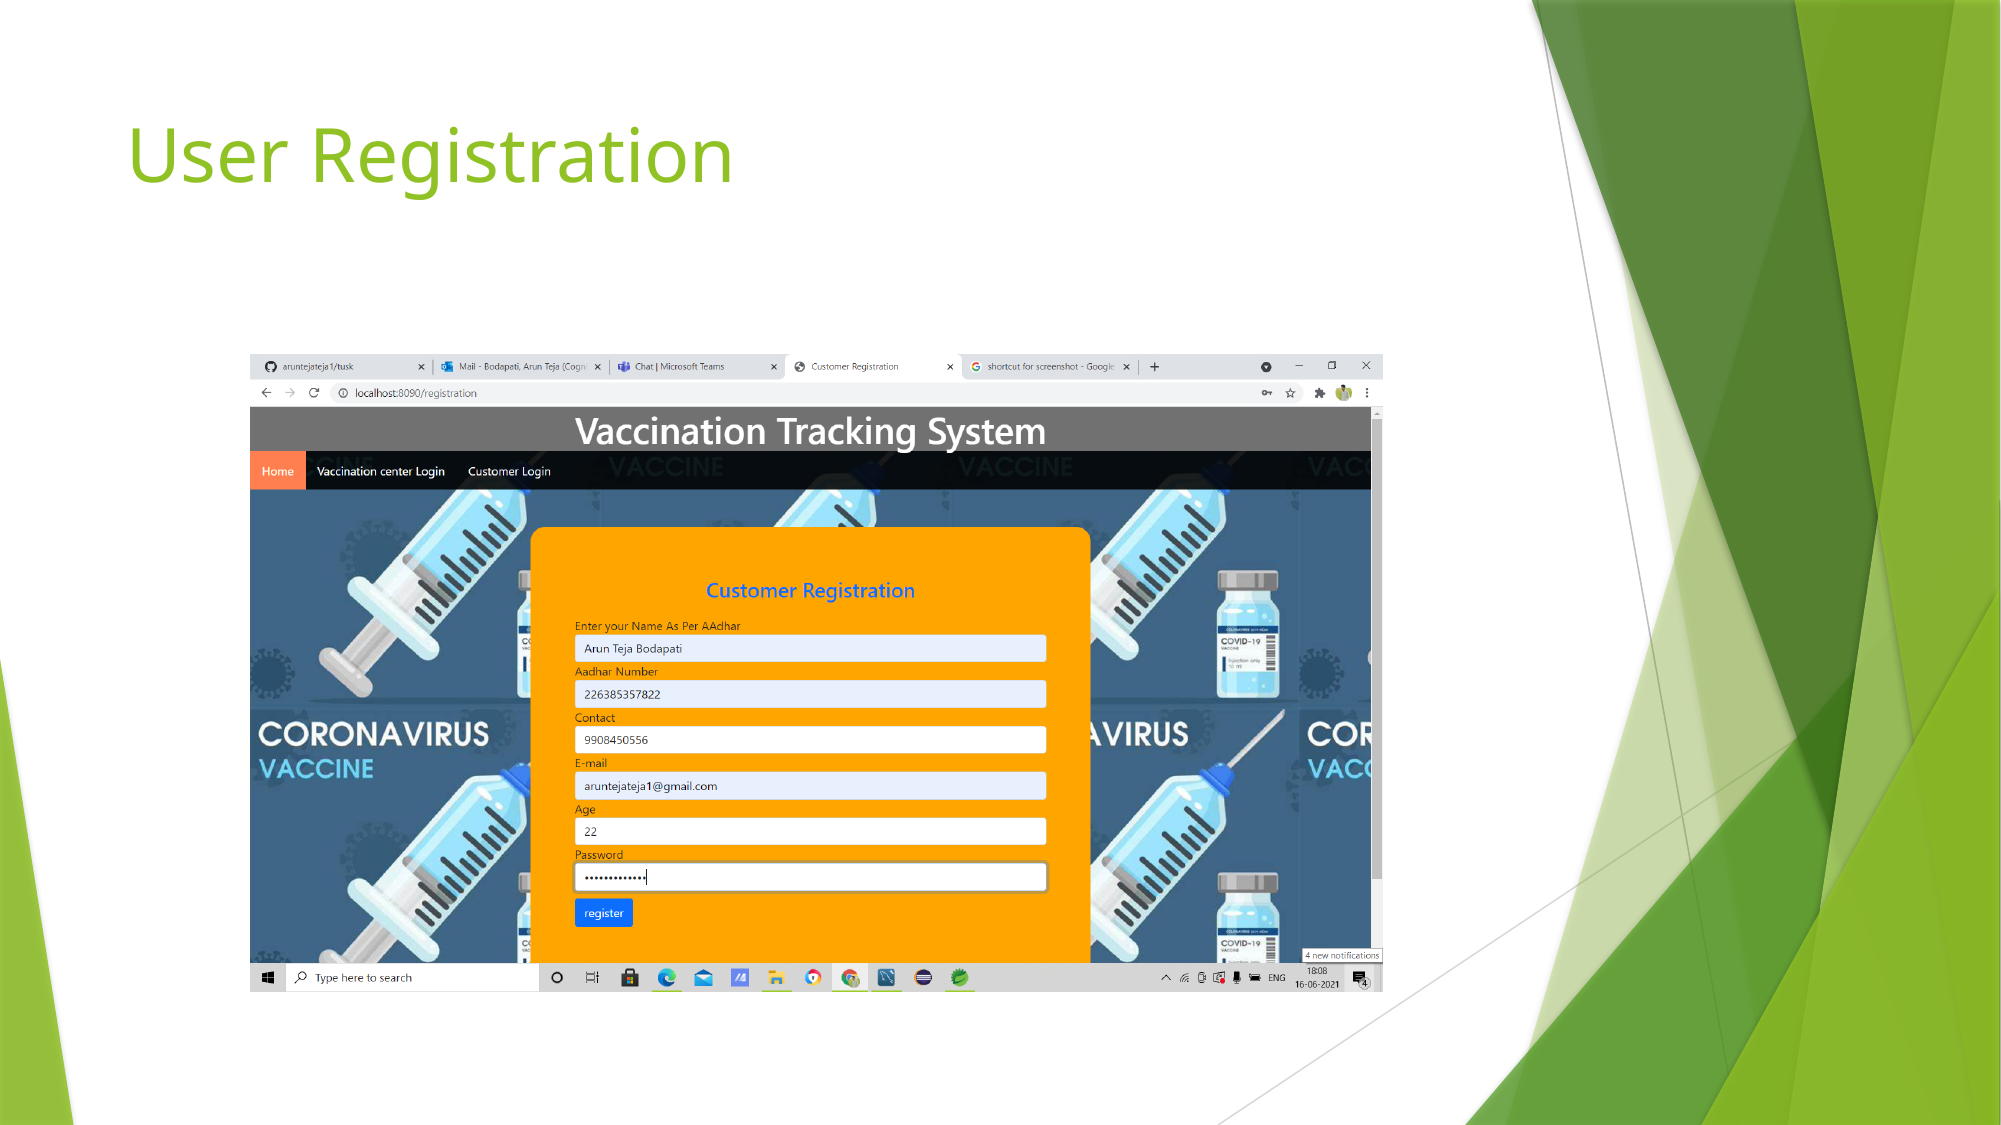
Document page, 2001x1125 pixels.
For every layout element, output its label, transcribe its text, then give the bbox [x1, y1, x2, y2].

title User Registration [111, 99, 1522, 317]
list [249, 353, 1383, 992]
